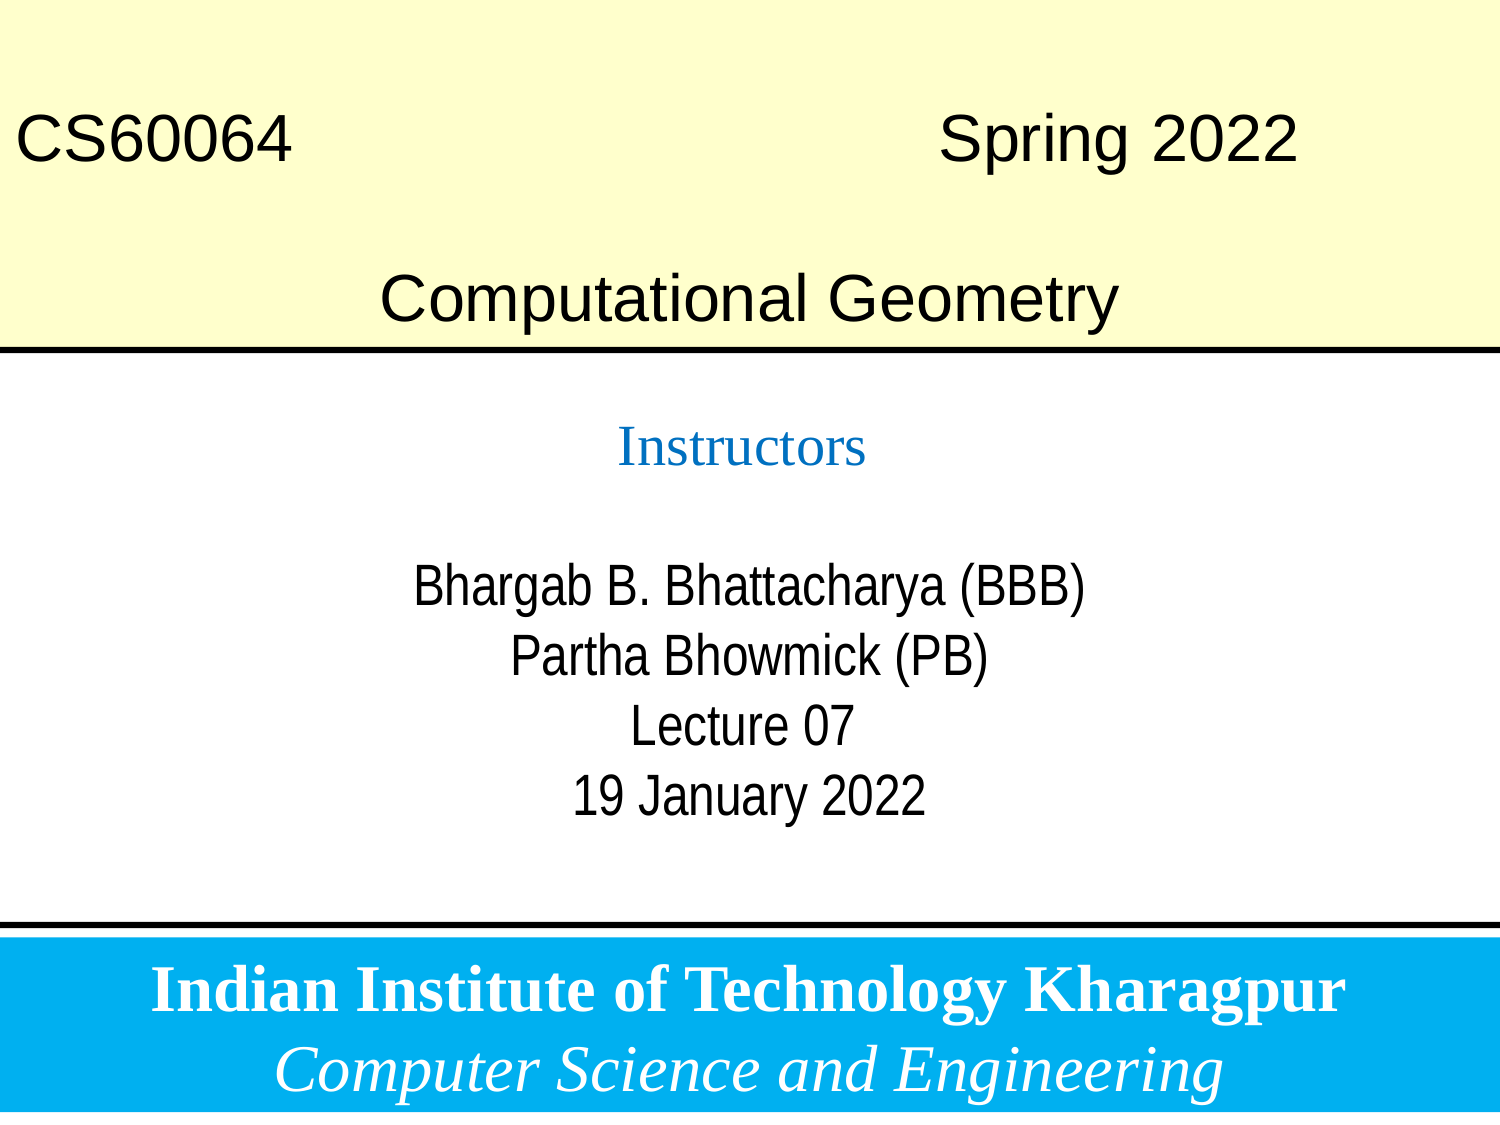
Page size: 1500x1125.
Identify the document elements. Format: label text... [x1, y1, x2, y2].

text_box Indian Institute of Technology Kharagpur Computer Science and Engineering [0, 937, 1500, 1113]
title CS60064 Spring 2022 Computational Geometry [0, 0, 1500, 351]
text_box Instructors Bhargab B. Bhattacharya (BBB) Partha Bhowmick (PB) Lecture 07 19 January 2022 [0, 399, 1500, 835]
